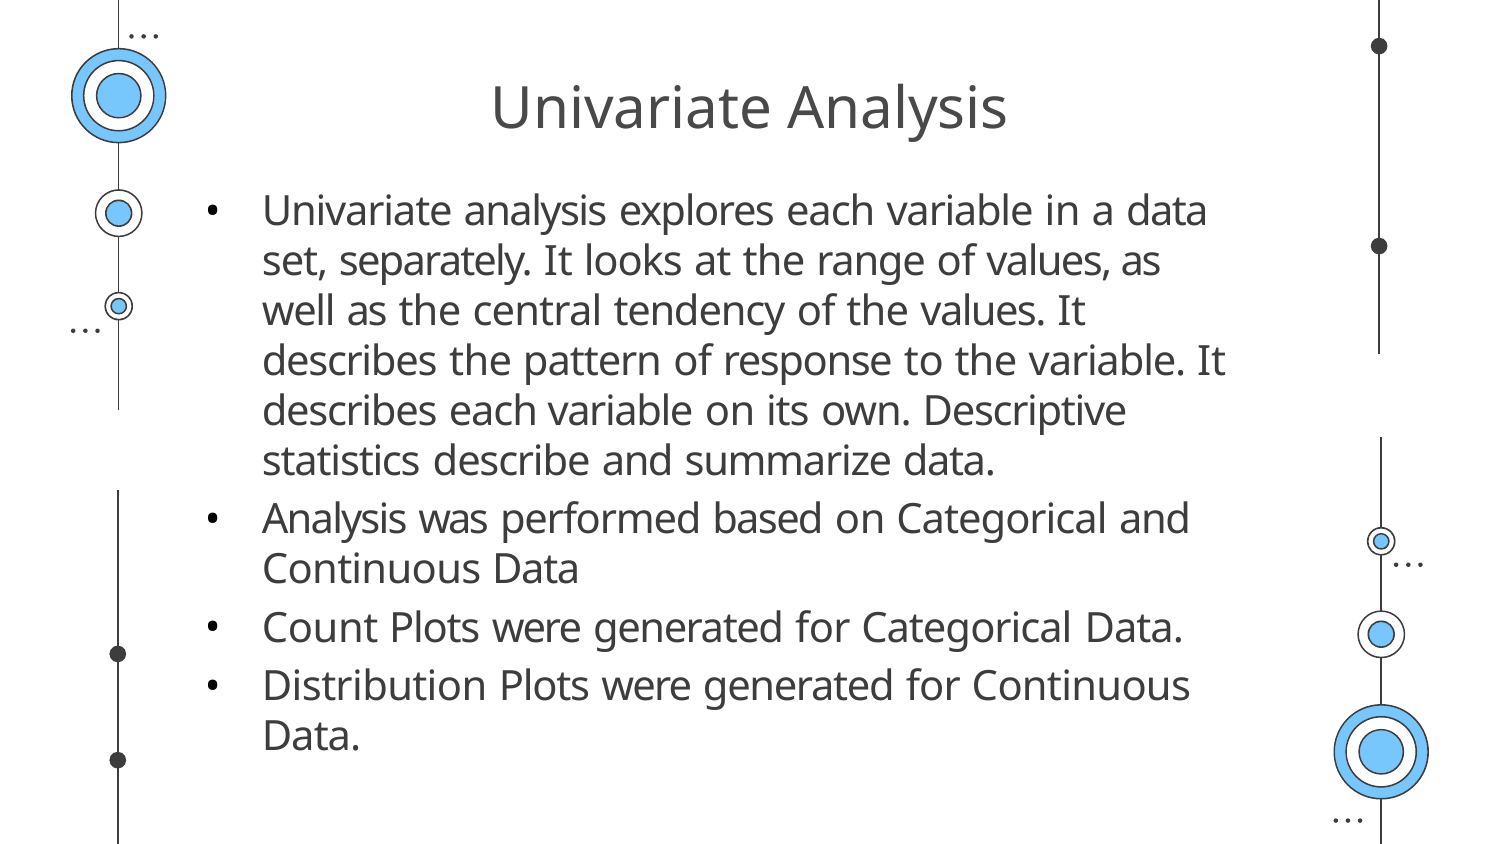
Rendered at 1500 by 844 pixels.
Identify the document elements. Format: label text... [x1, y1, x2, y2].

title Univariate Analysis [299, 55, 1201, 150]
text_box Univariate analysis explores each variable in a data set, separately. It looks at the range of values, as well as the central tendency of the values. It describes the pattern of response to the variable. It describes each variable on its own. Descriptive statistics describe and summarize data. Analysis was performed based on Categorical and Continuous Data Count Plots were generated for Categorical Data. Distribution Plots were generated for Continuous Data. [202, 181, 1245, 760]
